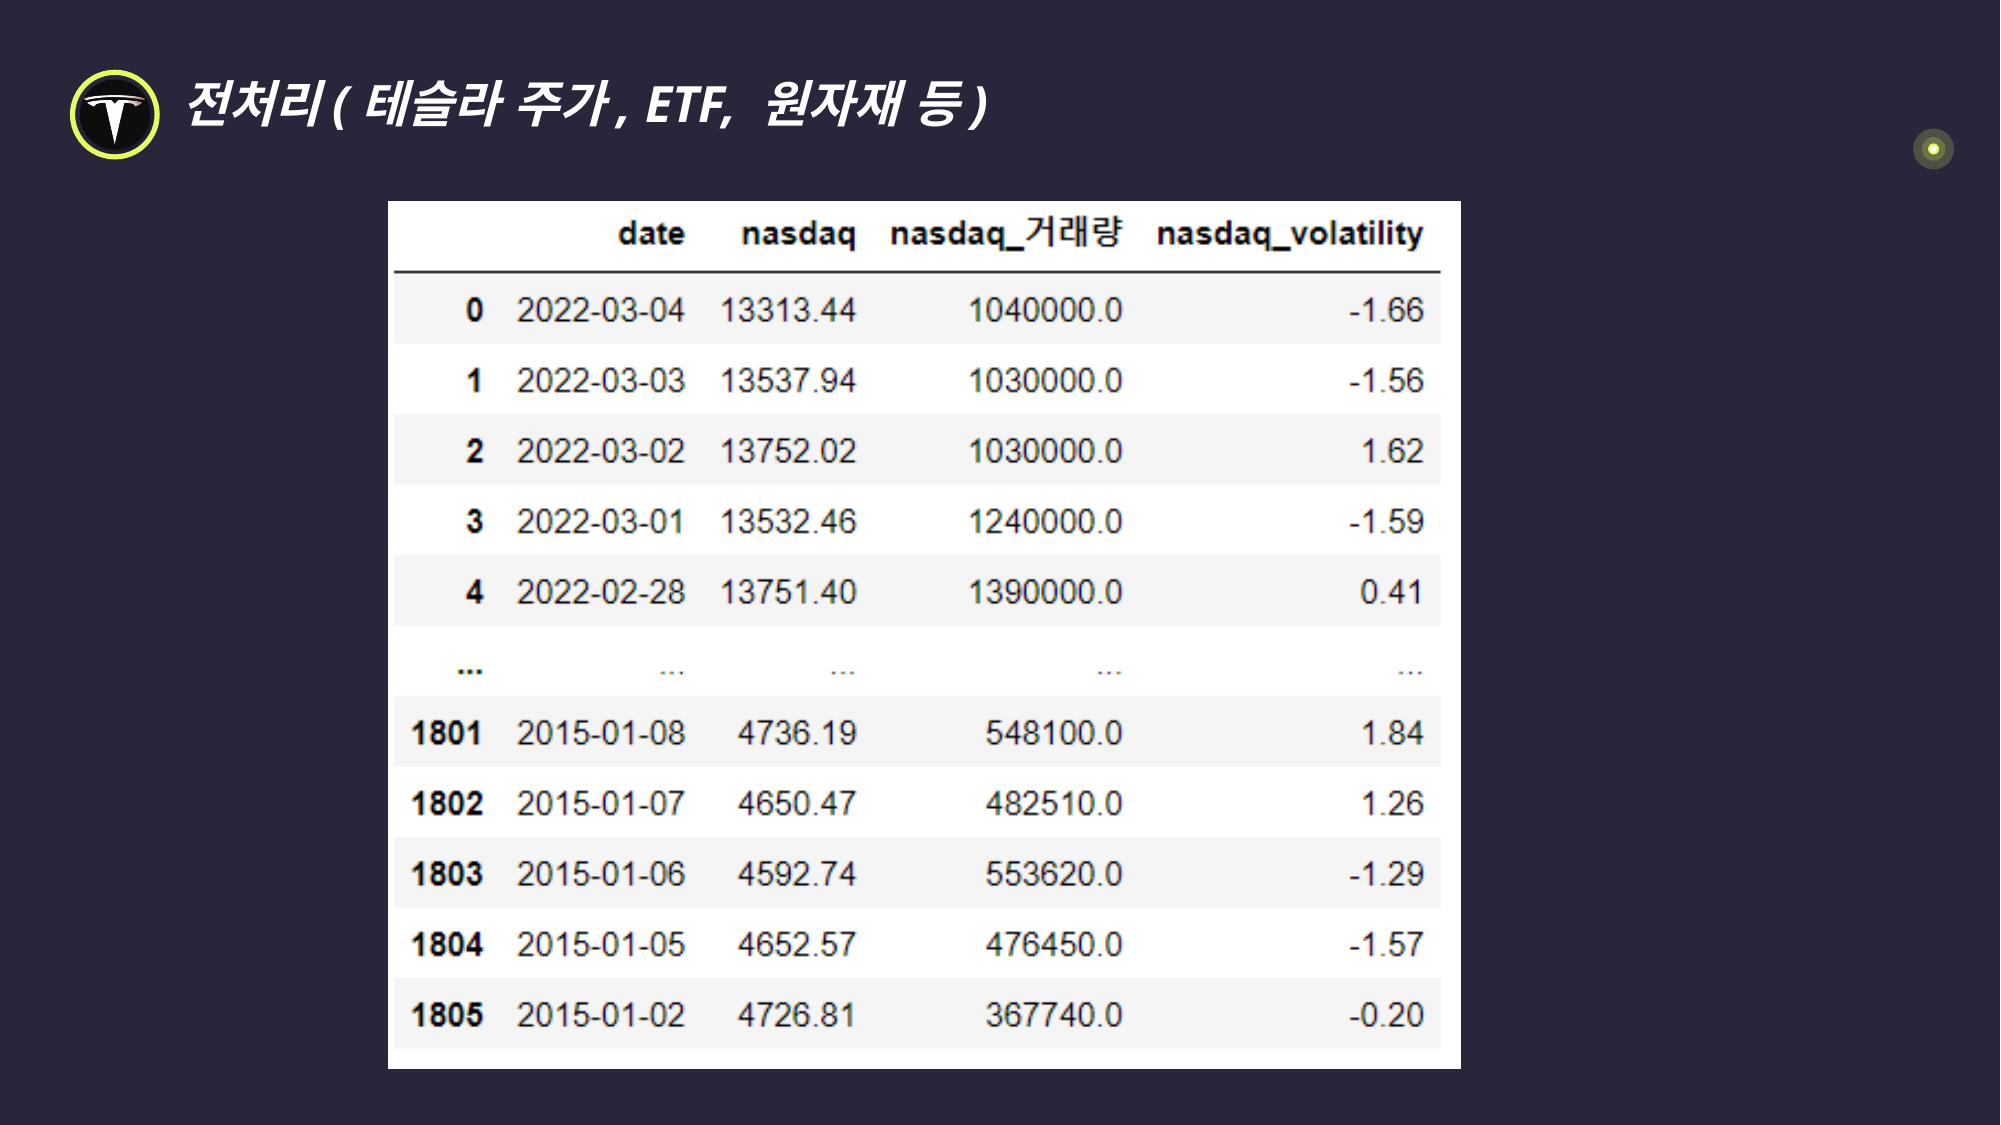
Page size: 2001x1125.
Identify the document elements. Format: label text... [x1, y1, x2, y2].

picture [388, 201, 1461, 1069]
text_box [72, 72, 158, 157]
text_box 전처리(테슬라 주가, ETF, 원자재 등) [167, 35, 1398, 231]
picture [78, 87, 152, 149]
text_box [1913, 128, 1955, 170]
